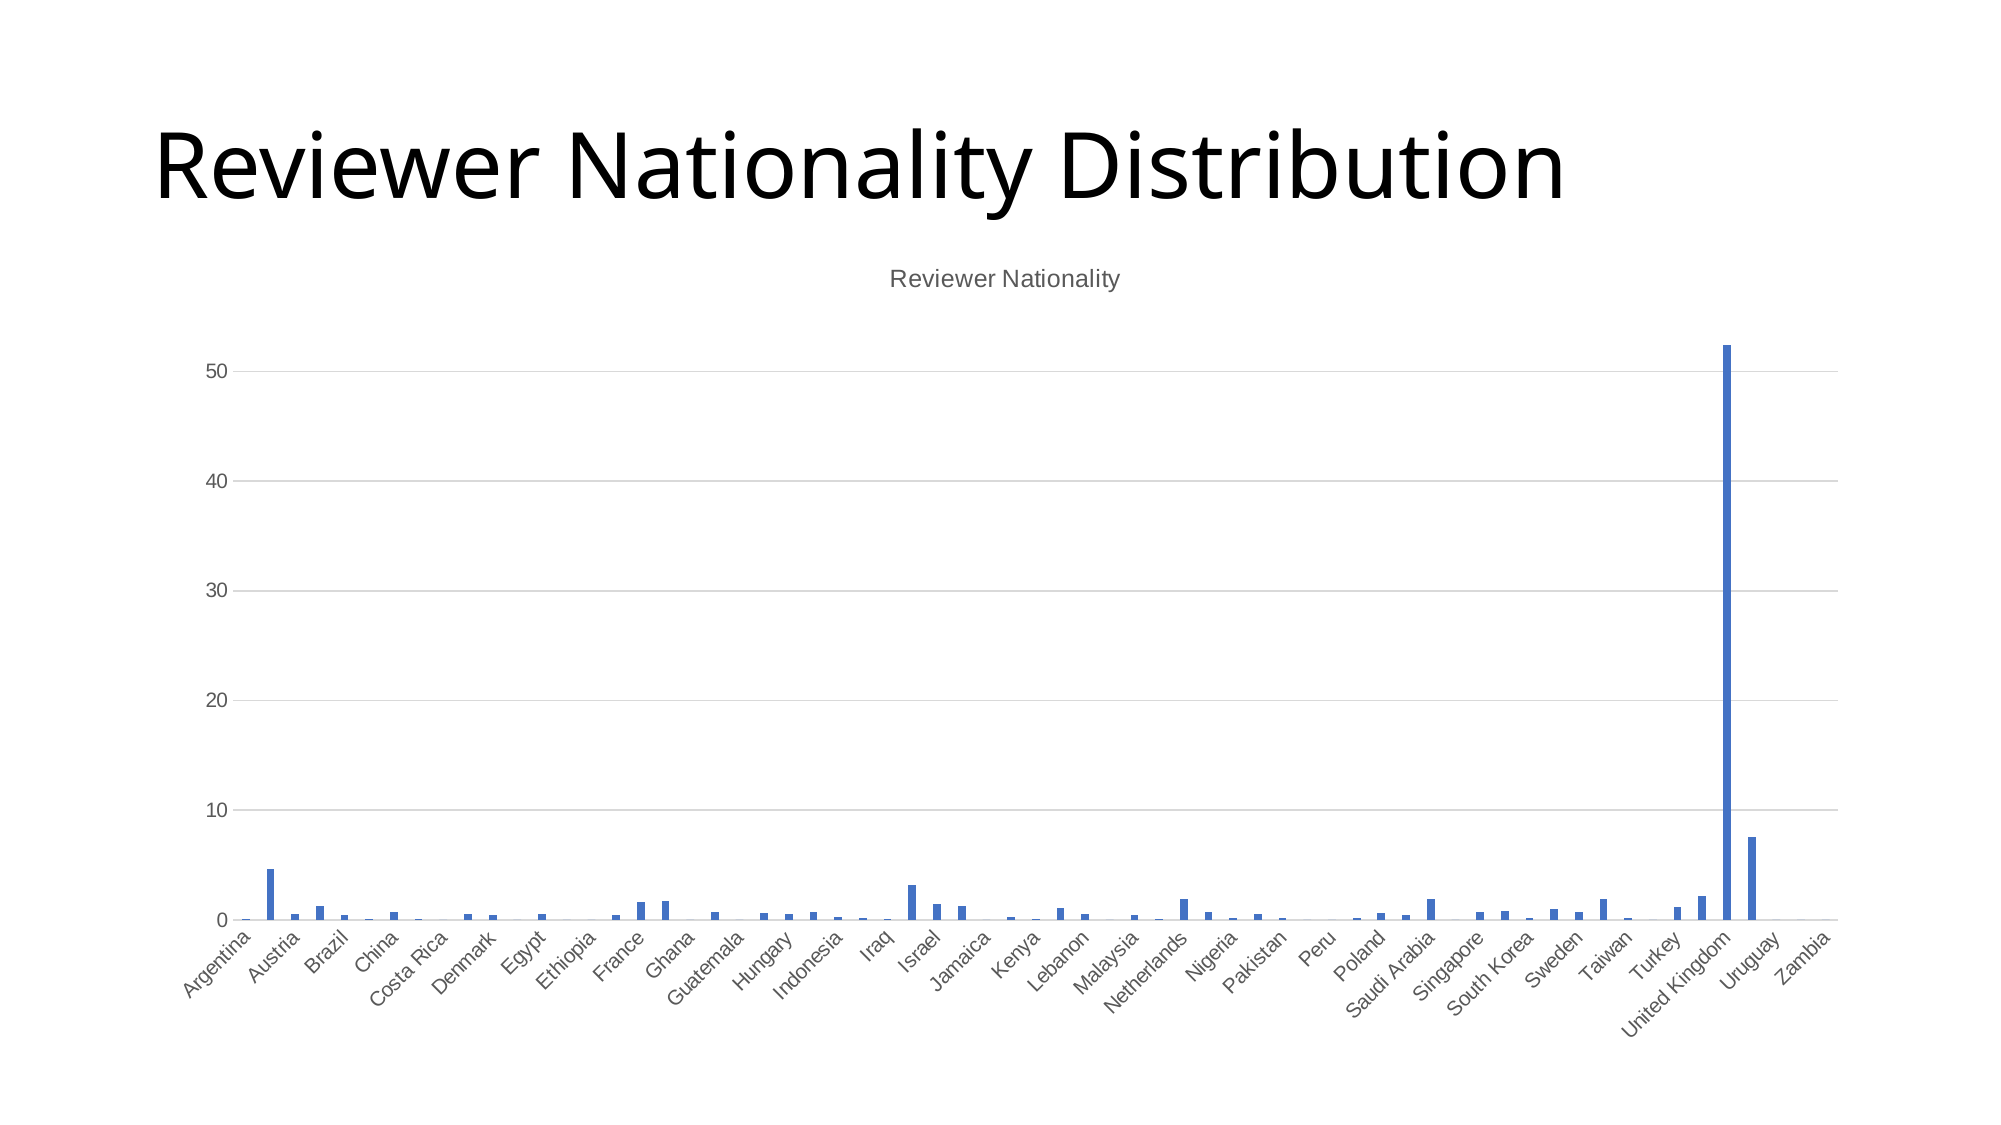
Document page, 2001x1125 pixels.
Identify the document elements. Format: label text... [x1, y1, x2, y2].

chart [137, 233, 1873, 1066]
title Reviewer Nationality Distribution [137, 59, 1863, 233]
